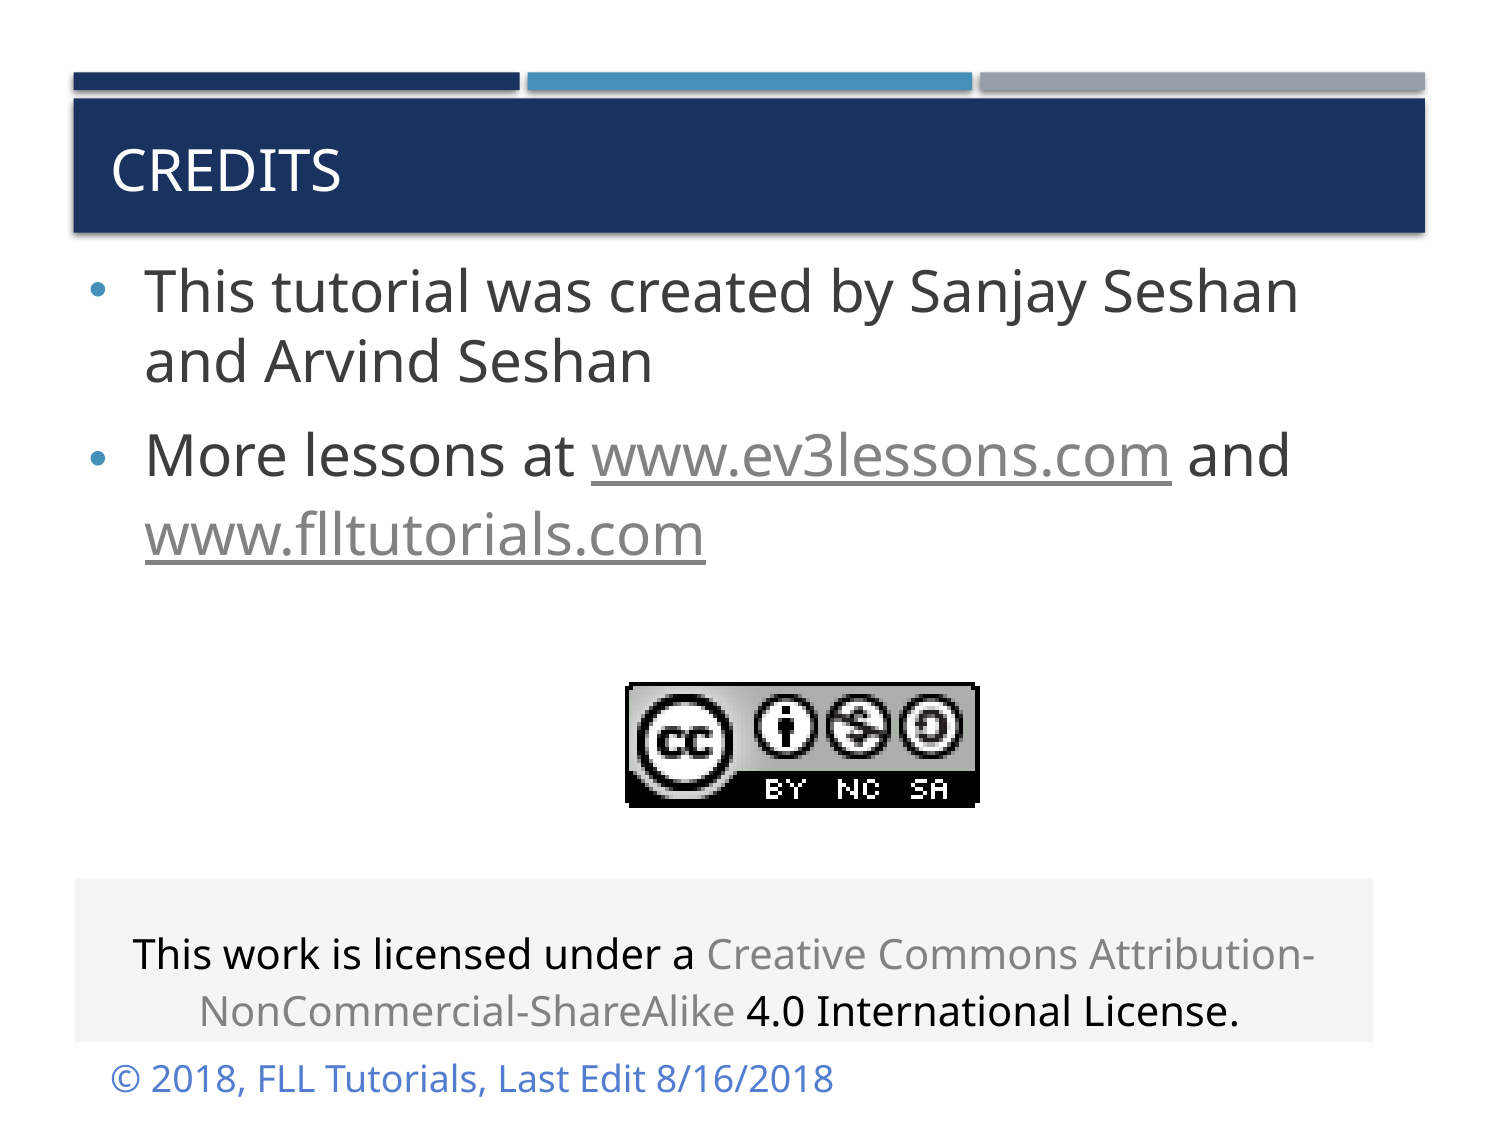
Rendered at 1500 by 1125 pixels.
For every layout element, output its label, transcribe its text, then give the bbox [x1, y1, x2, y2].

title Credits [95, 112, 1406, 211]
list This tutorial was created by Sanjay Seshan and Arvind Seshan More lessons at www.ev3lessons.com and www.flltutorials.com [73, 246, 1425, 962]
text_box This work is licensed under a Creative Commons Attribution-NonCommercial-ShareAlike 4.0 International License. [74, 878, 1374, 1043]
picture [624, 681, 981, 808]
footer © 2018, FLL Tutorials, Last Edit 8/16/2018 [95, 1047, 895, 1108]
